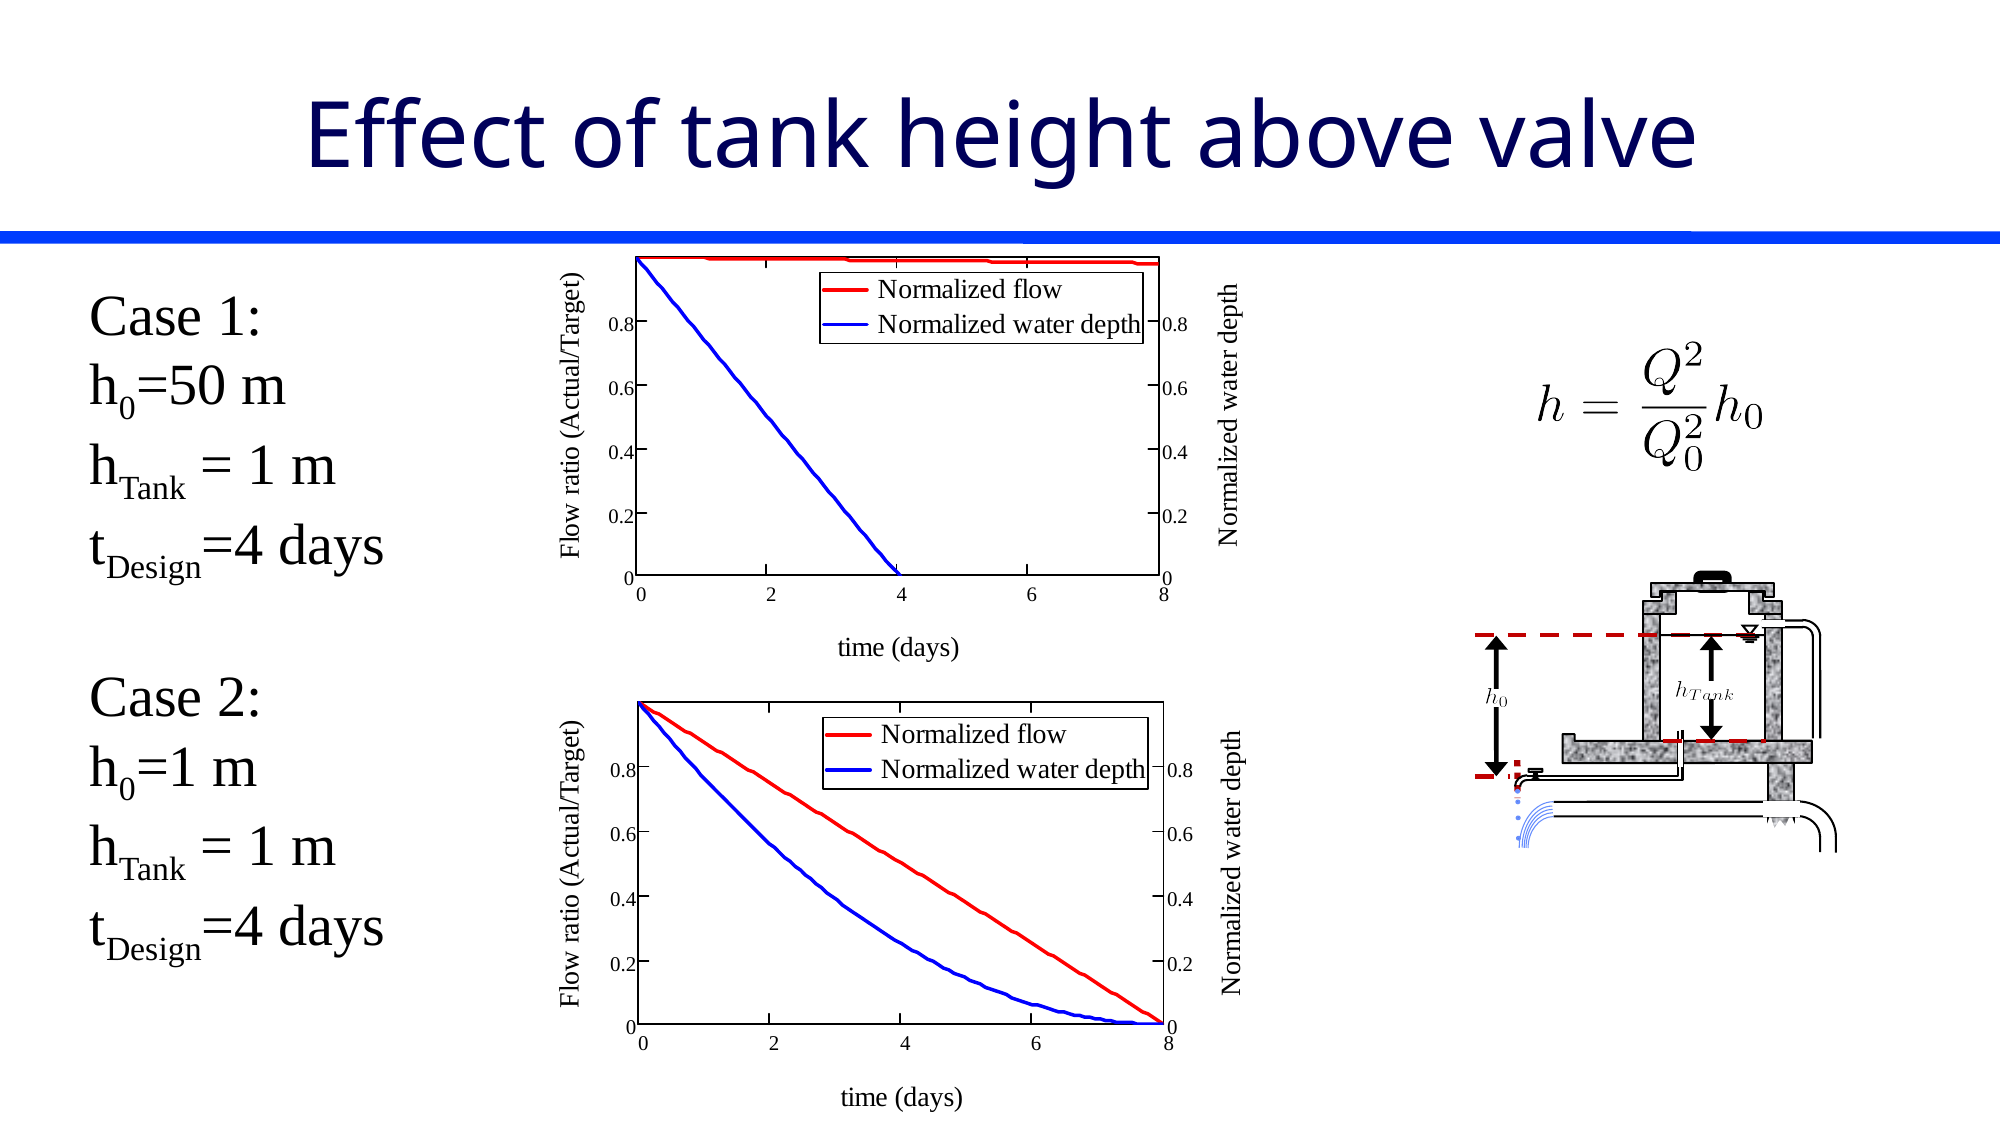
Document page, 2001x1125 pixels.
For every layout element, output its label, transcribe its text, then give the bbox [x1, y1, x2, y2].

text_box Case 1: h0=50 m hTank = 1 m tDesign=4 days [74, 269, 483, 593]
title Effect of tank height above valve [75, 37, 1930, 225]
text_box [1474, 575, 1837, 853]
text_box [74, 640, 1290, 1125]
picture [1538, 341, 1762, 471]
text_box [488, 170, 1255, 638]
